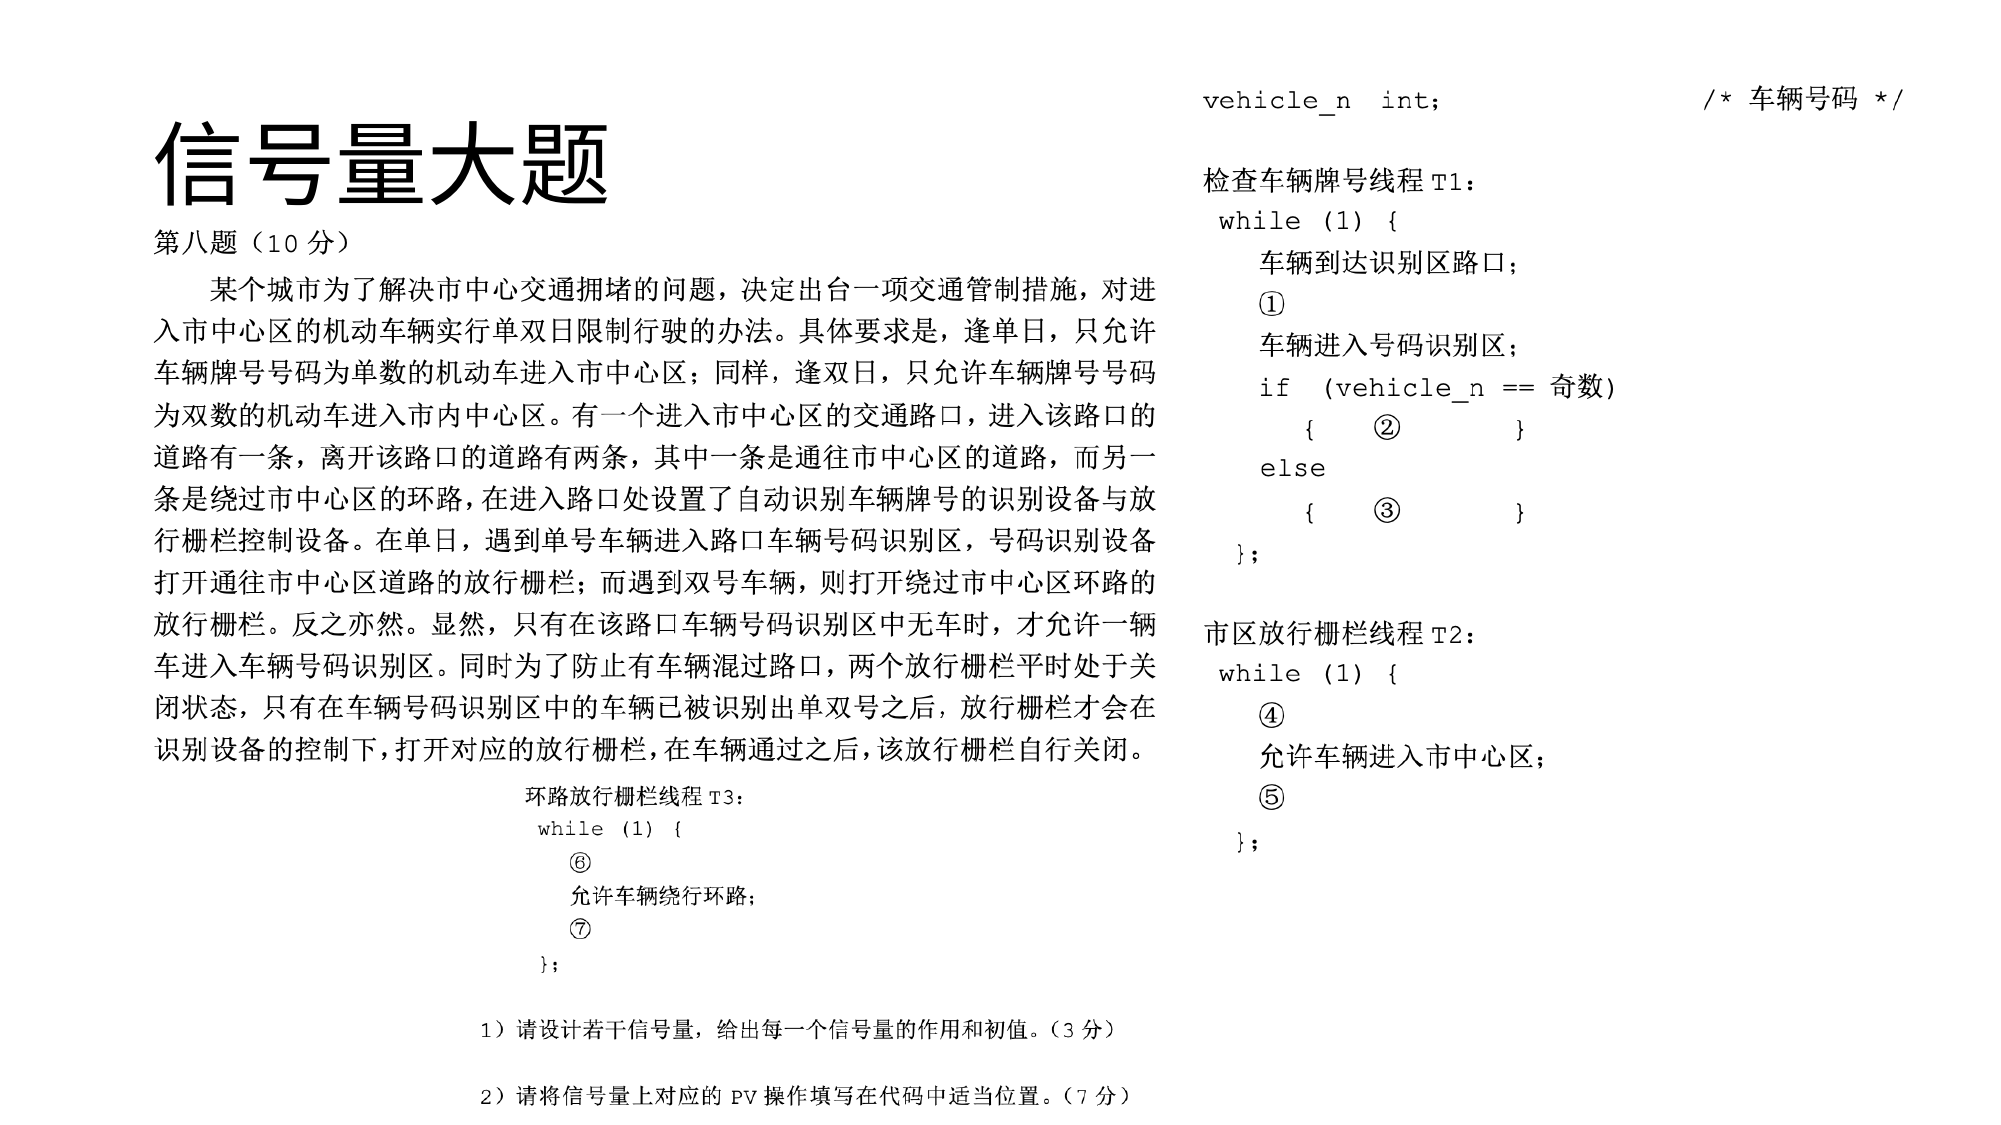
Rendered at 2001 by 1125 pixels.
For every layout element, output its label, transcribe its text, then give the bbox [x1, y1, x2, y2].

picture [474, 779, 1141, 1125]
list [137, 215, 1177, 780]
title 信号量大题 [137, 59, 1177, 215]
picture [1177, 59, 1937, 888]
